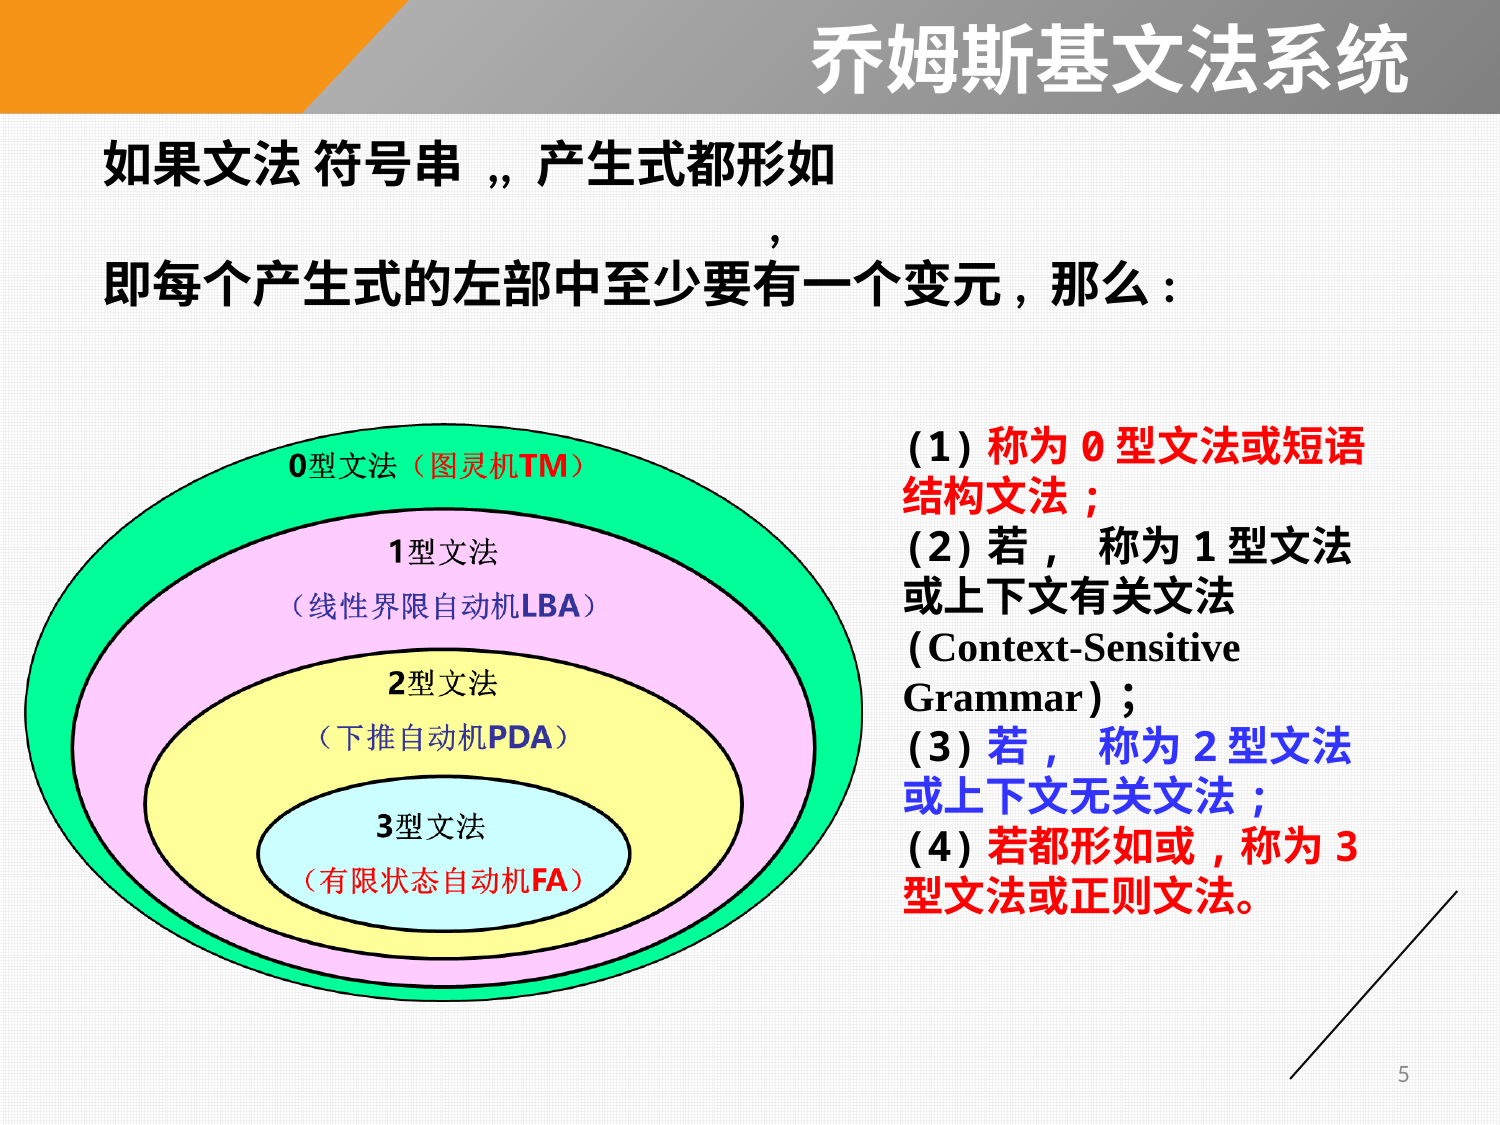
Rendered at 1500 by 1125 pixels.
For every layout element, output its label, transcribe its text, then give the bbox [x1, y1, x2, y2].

picture [24, 423, 863, 1002]
slide_number 5 [1074, 1042, 1425, 1103]
title 乔姆斯基文法系统 [74, 0, 1426, 133]
